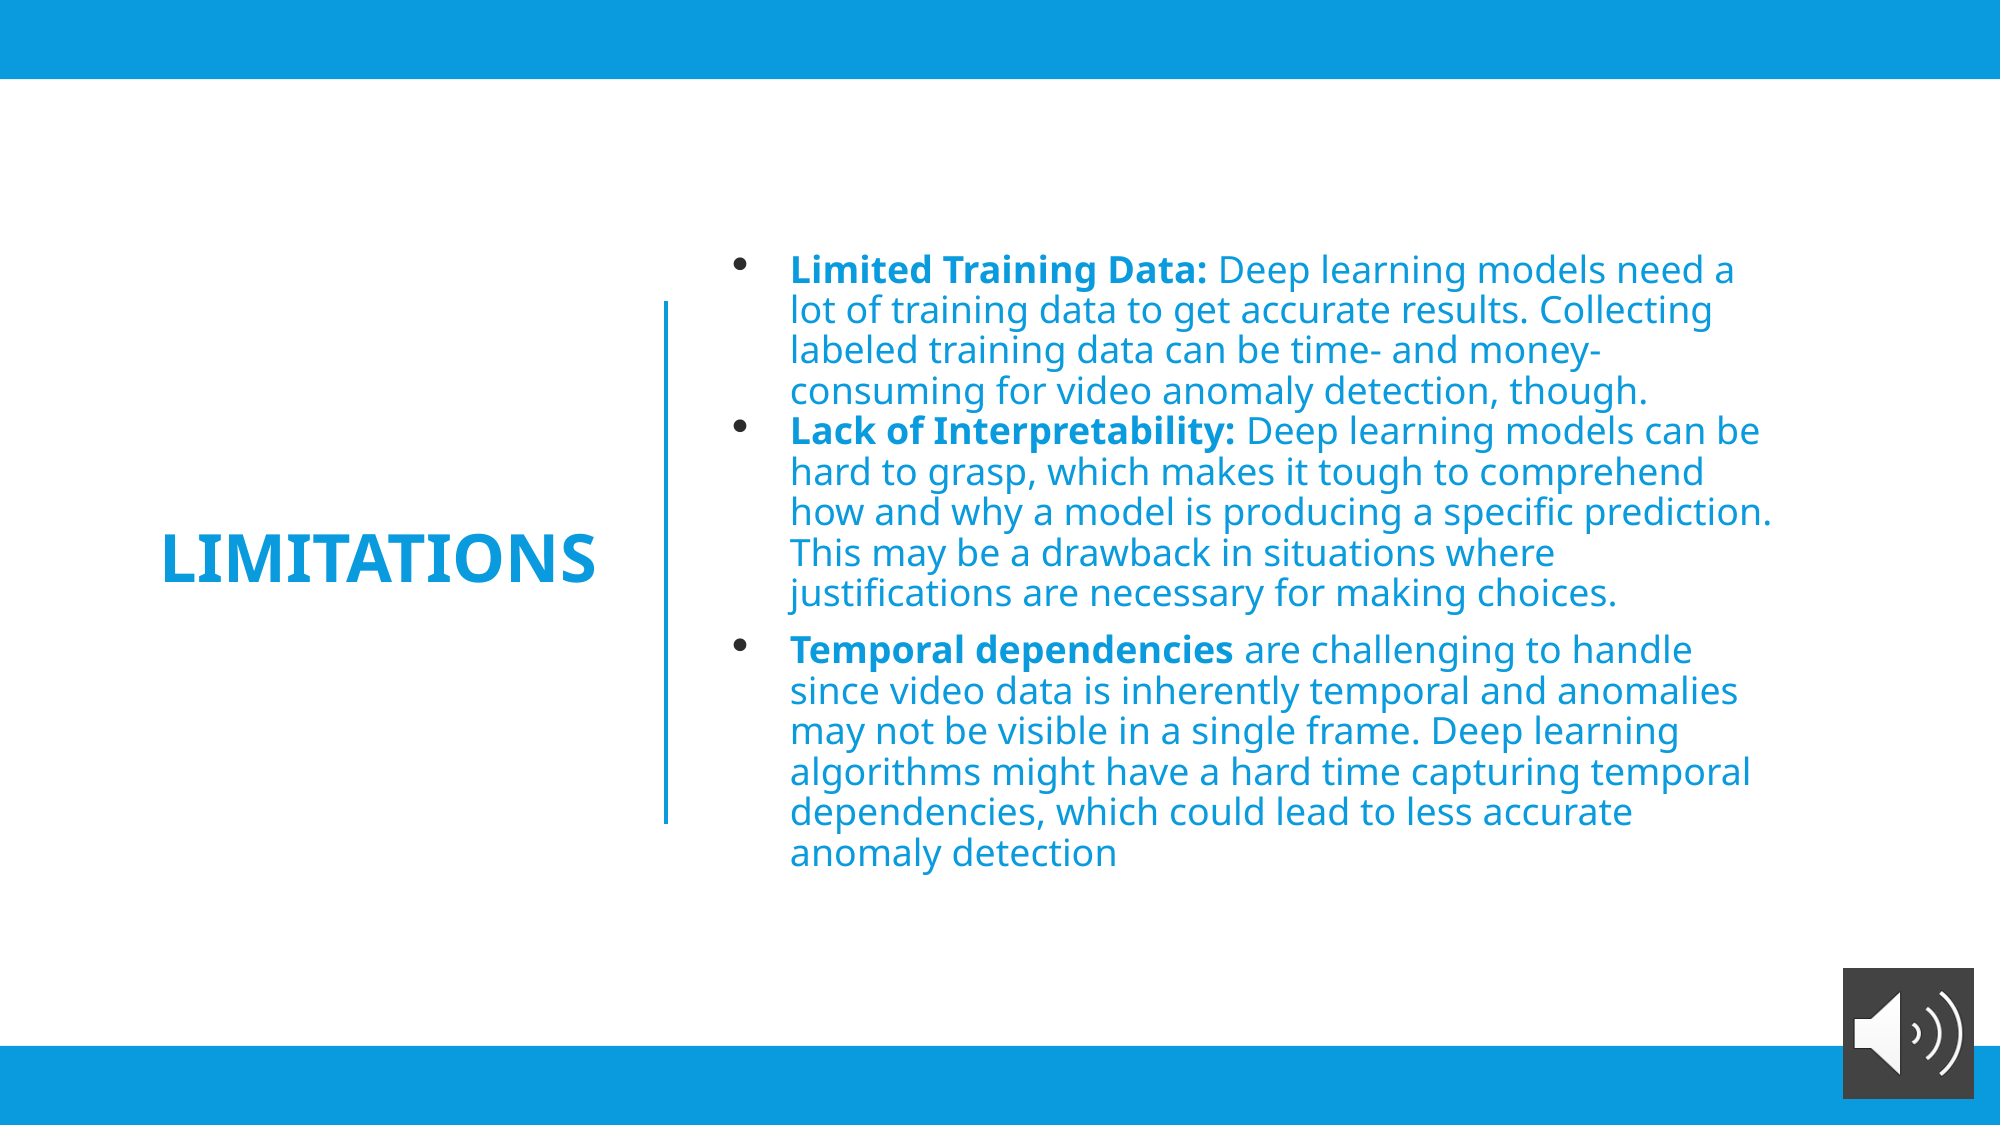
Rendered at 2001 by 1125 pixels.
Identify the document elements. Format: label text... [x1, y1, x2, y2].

picture [1841, 966, 1976, 1098]
text_box [0, 1045, 2000, 1125]
list Limited Training Data: Deep learning models need a lot of training data to get accurate results. Collecting labeled training data can be time- and money-consuming for video anomaly detection, though. Lack of Interpretability: Deep learning models can be hard to grasp, which makes it tough to comprehend how and why a model is producing a specific prediction. This may be a drawback in situations where justifications are necessary for making choices. Temporal dependencies are challenging to handle since video data is inherently temporal and anomalies may not be visible in a single frame. Deep learning algorithms might have a hard time capturing temporal dependencies, which could lead to less accurate anomaly detection [718, 184, 1803, 941]
text_box [0, 80, 2000, 1045]
text_box [0, 0, 2000, 80]
title Limitations [105, 217, 613, 908]
